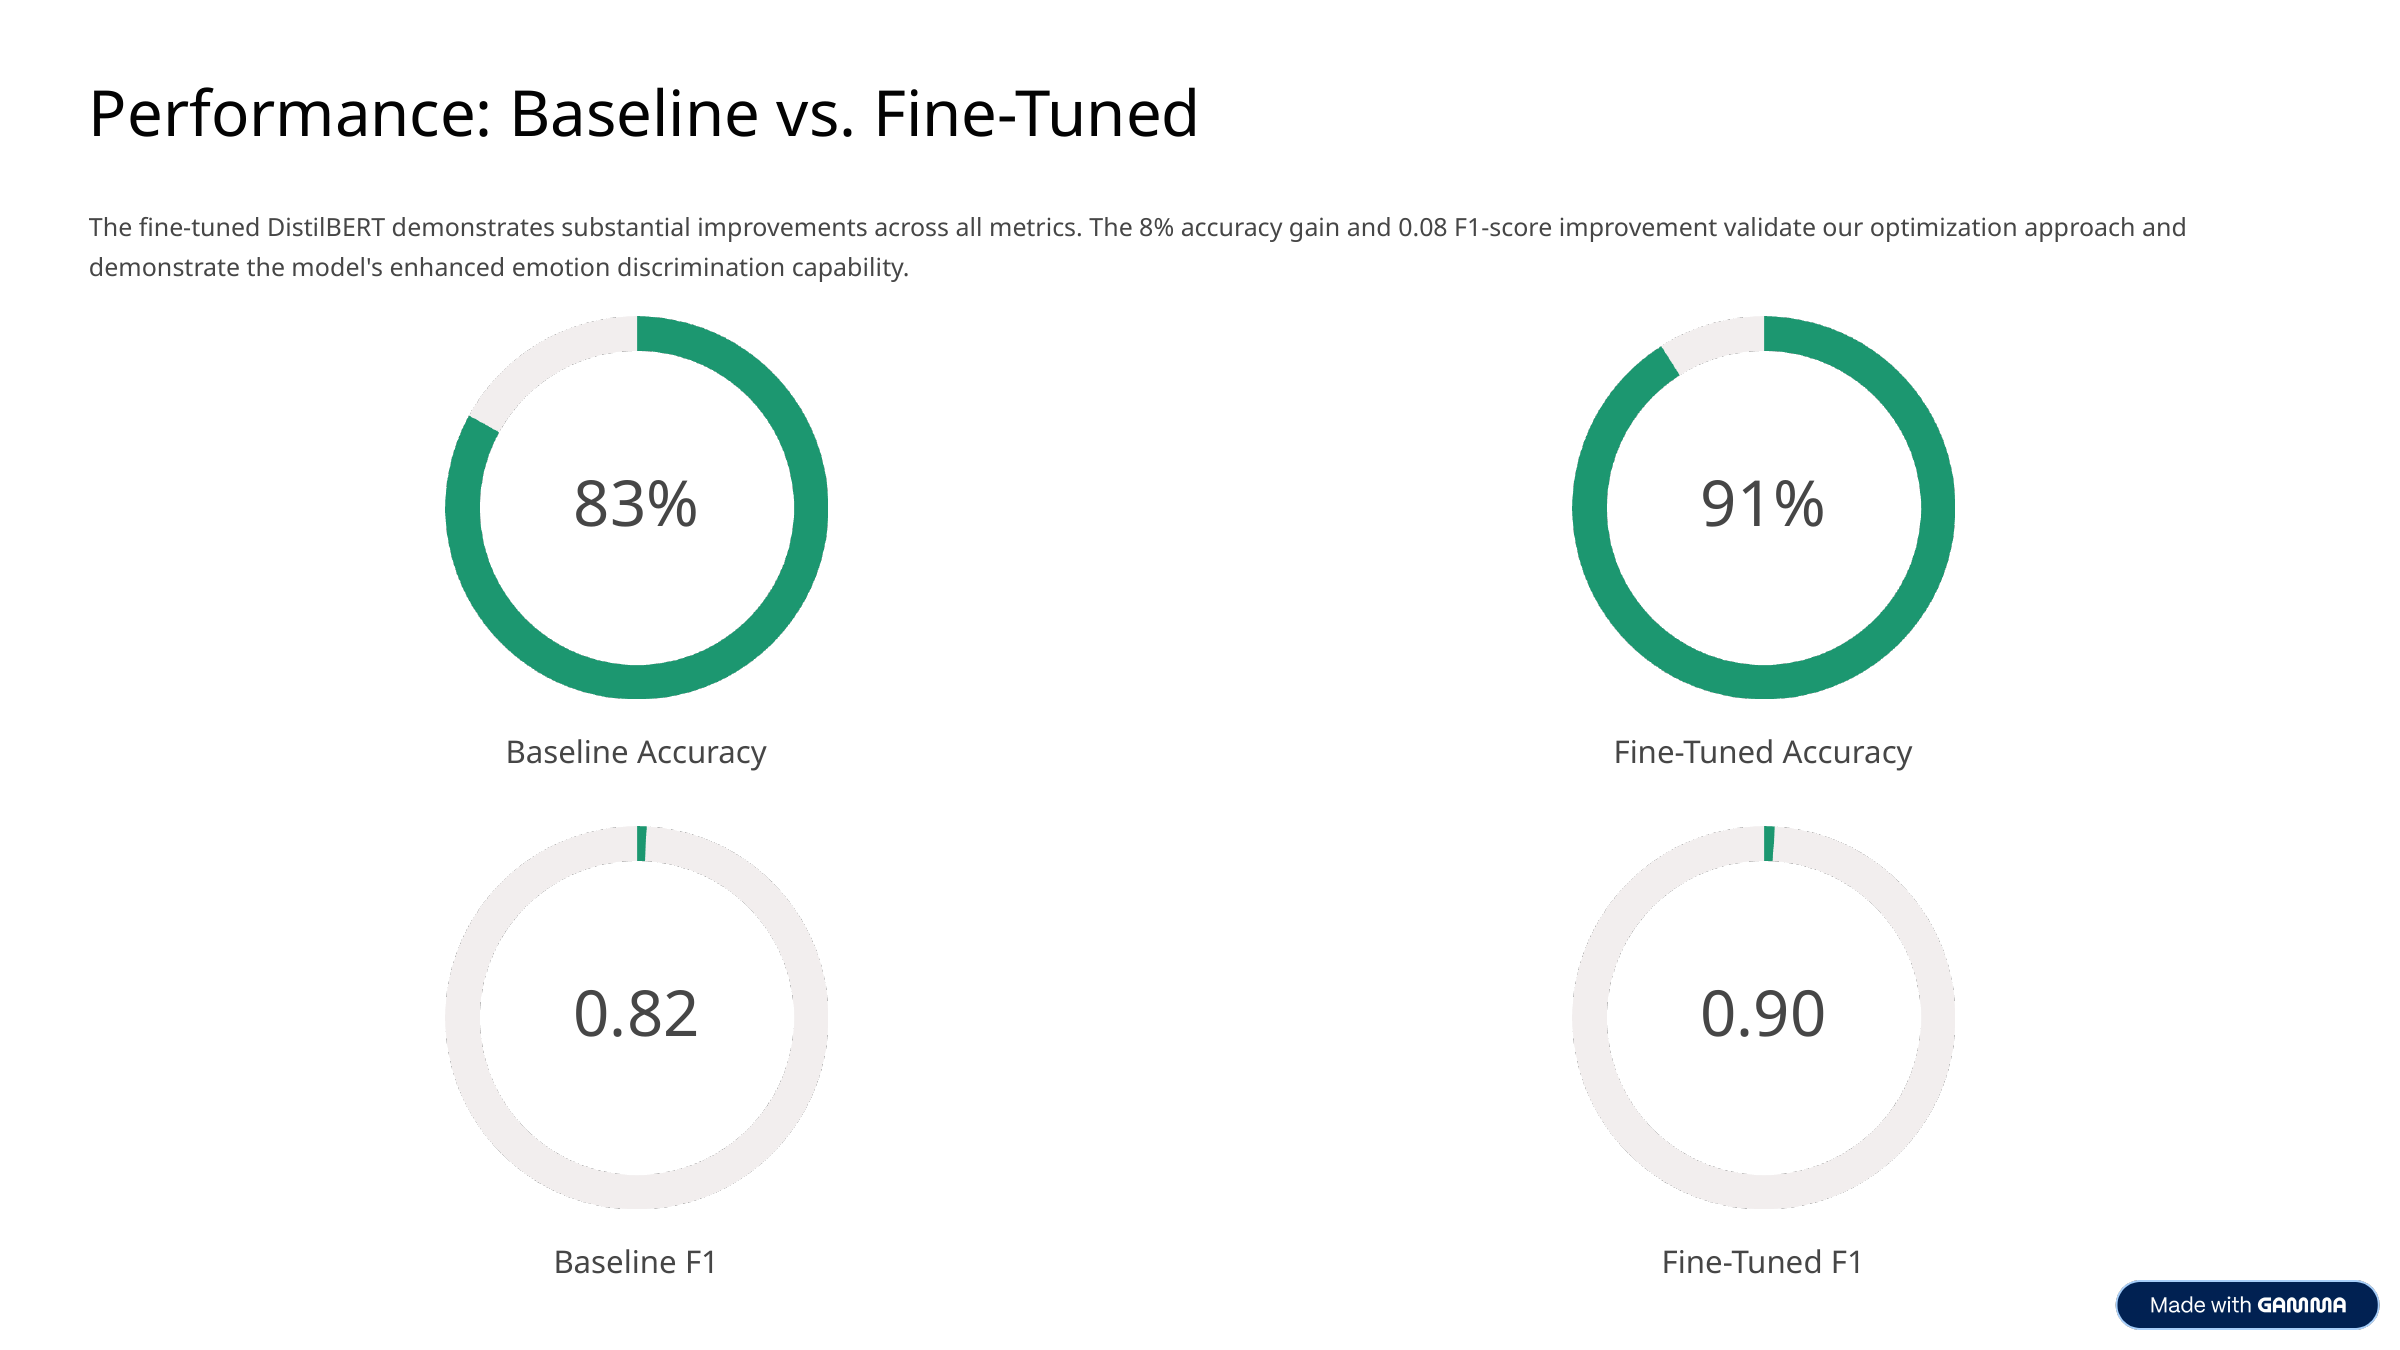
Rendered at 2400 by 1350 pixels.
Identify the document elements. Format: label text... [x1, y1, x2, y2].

text_box Fine-Tuned Accuracy [1598, 729, 1929, 770]
picture [445, 826, 828, 1209]
text_box Baseline F1 [477, 1240, 796, 1280]
text_box Baseline Accuracy [477, 729, 796, 770]
picture [2106, 1271, 2389, 1339]
picture [445, 316, 828, 699]
text_box Fine-Tuned F1 [1604, 1240, 1923, 1280]
text_box The fine-tuned DistilBERT demonstrates substantial improvements across all metrics. The 8% accuracy gain and 0.08 F1-score improvement validate our optimization approach and demonstrate the model's enhanced emotion discrimination capability. [88, 200, 2311, 282]
text_box Performance: Baseline vs. Fine-Tuned [88, 70, 1234, 150]
picture [1572, 316, 1955, 699]
picture [1572, 826, 1955, 1209]
